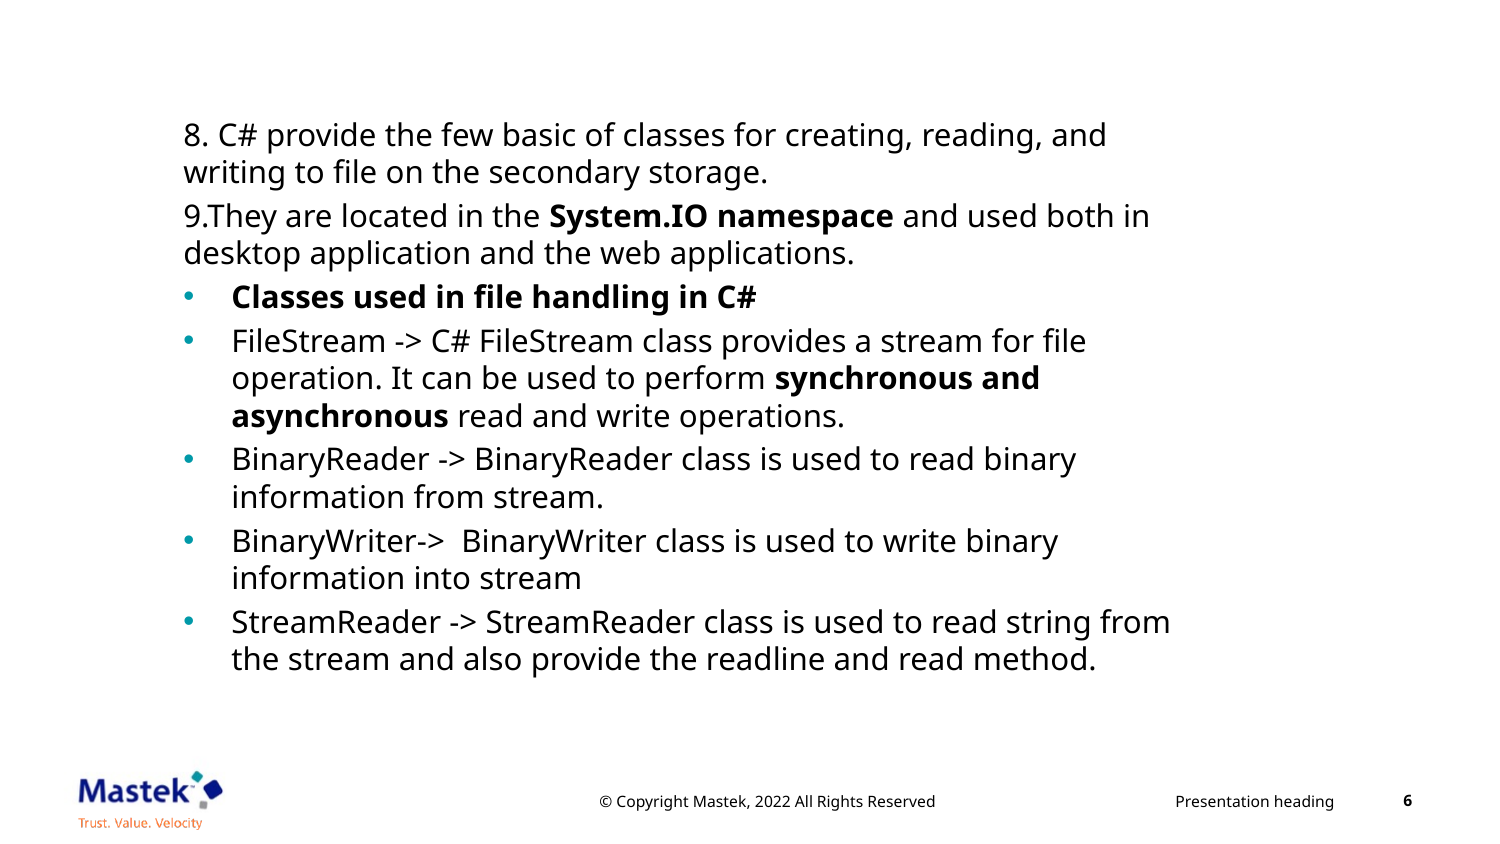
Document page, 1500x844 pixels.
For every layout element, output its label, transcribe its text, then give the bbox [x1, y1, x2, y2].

list 8. C# provide the few basic of classes for creating, reading, and writing to file on the secondary storage. 9.They are located in the System.IO namespace and used both in desktop application and the web applications. Classes used in file handling in C# FileStream -> C# FileStream class provides a stream for file operation. It can be used to perform synchronous and asynchronous read and write operations. BinaryReader -> BinaryReader class is used to read binary information from stream. BinaryWriter-> BinaryWriter class is used to write binary information into stream StreamReader -> StreamReader class is used to read string from the stream and also provide the readline and read method. [170, 108, 1223, 749]
picture [0, 756, 235, 844]
